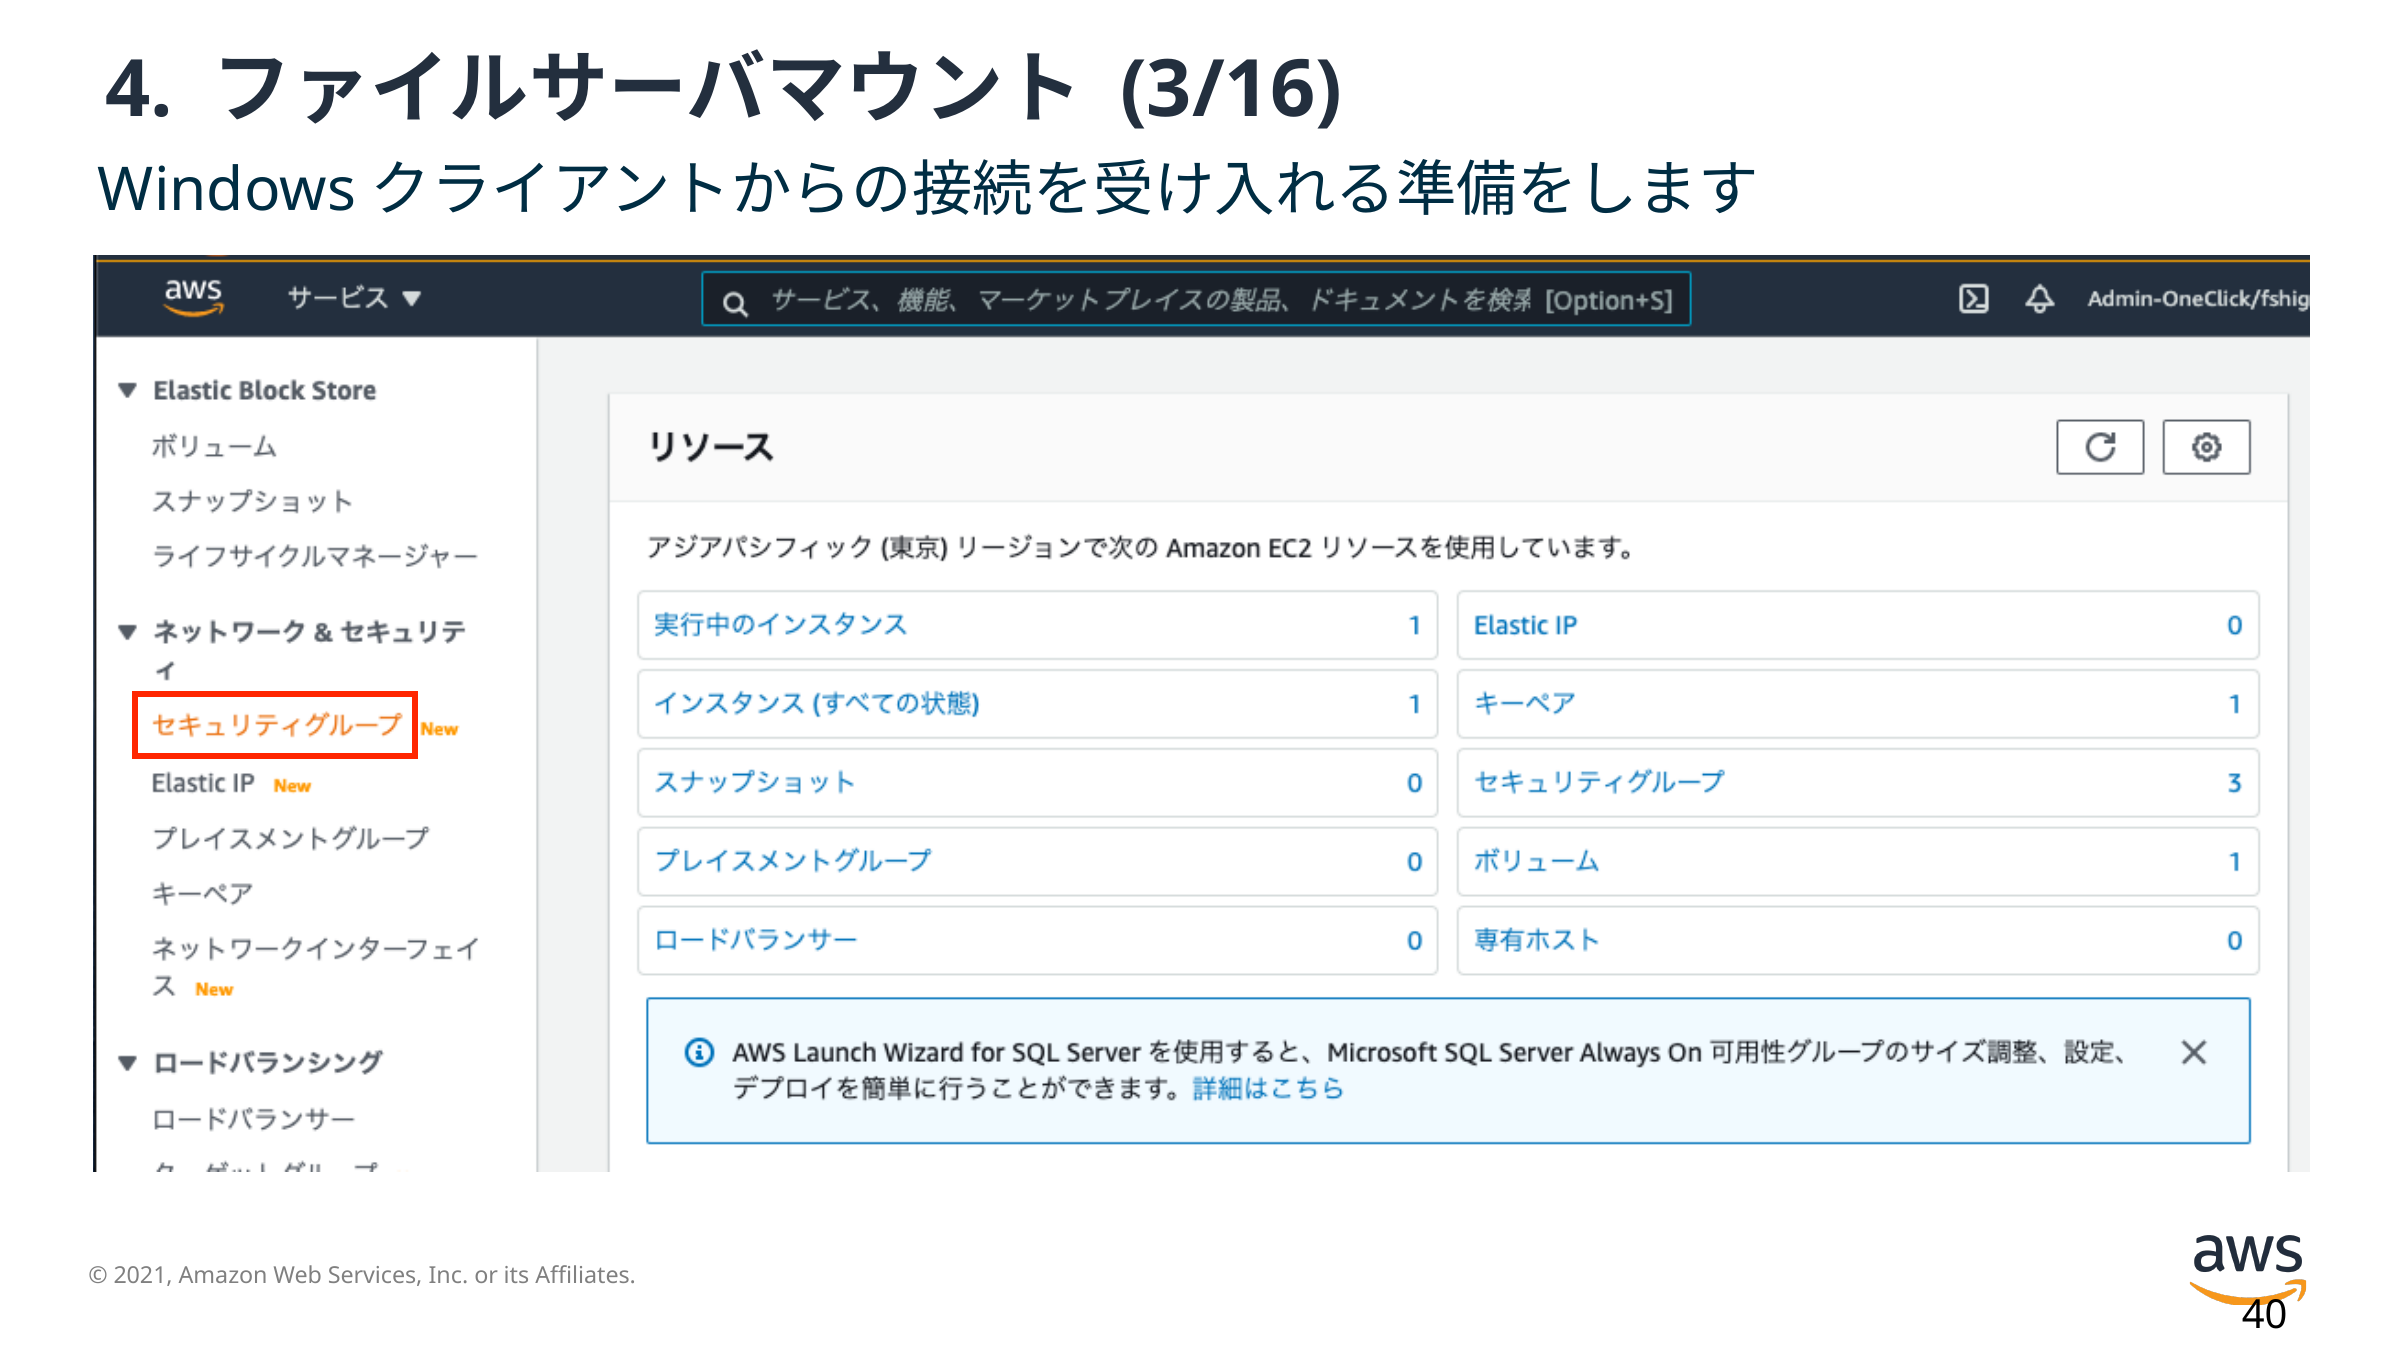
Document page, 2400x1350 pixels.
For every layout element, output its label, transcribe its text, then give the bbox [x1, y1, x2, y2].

picture [92, 254, 2311, 1173]
text_box Windowsクライアントからの接続を受け入れる準備をします [83, 142, 1775, 230]
title 4. ファイルサーバマウント (3/16) [90, 30, 2307, 254]
